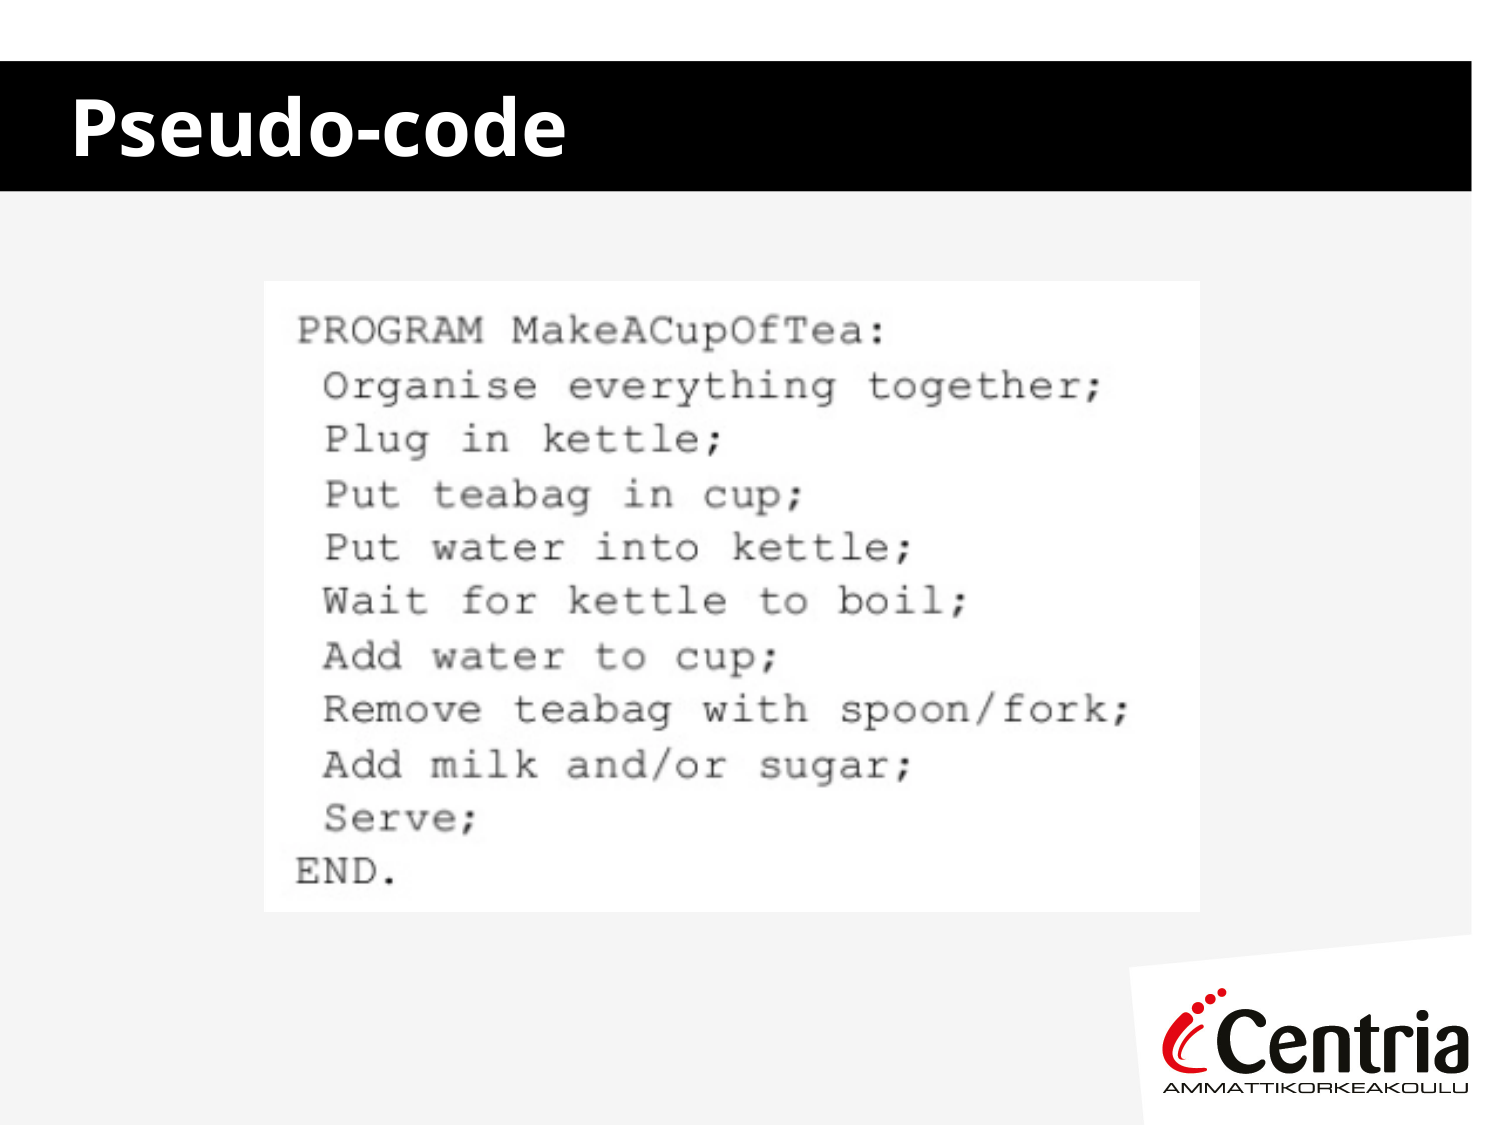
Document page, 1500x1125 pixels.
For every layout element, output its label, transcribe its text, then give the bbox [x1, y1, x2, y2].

picture [0, 0, 1500, 1125]
title Pseudo-code [54, 75, 1410, 181]
